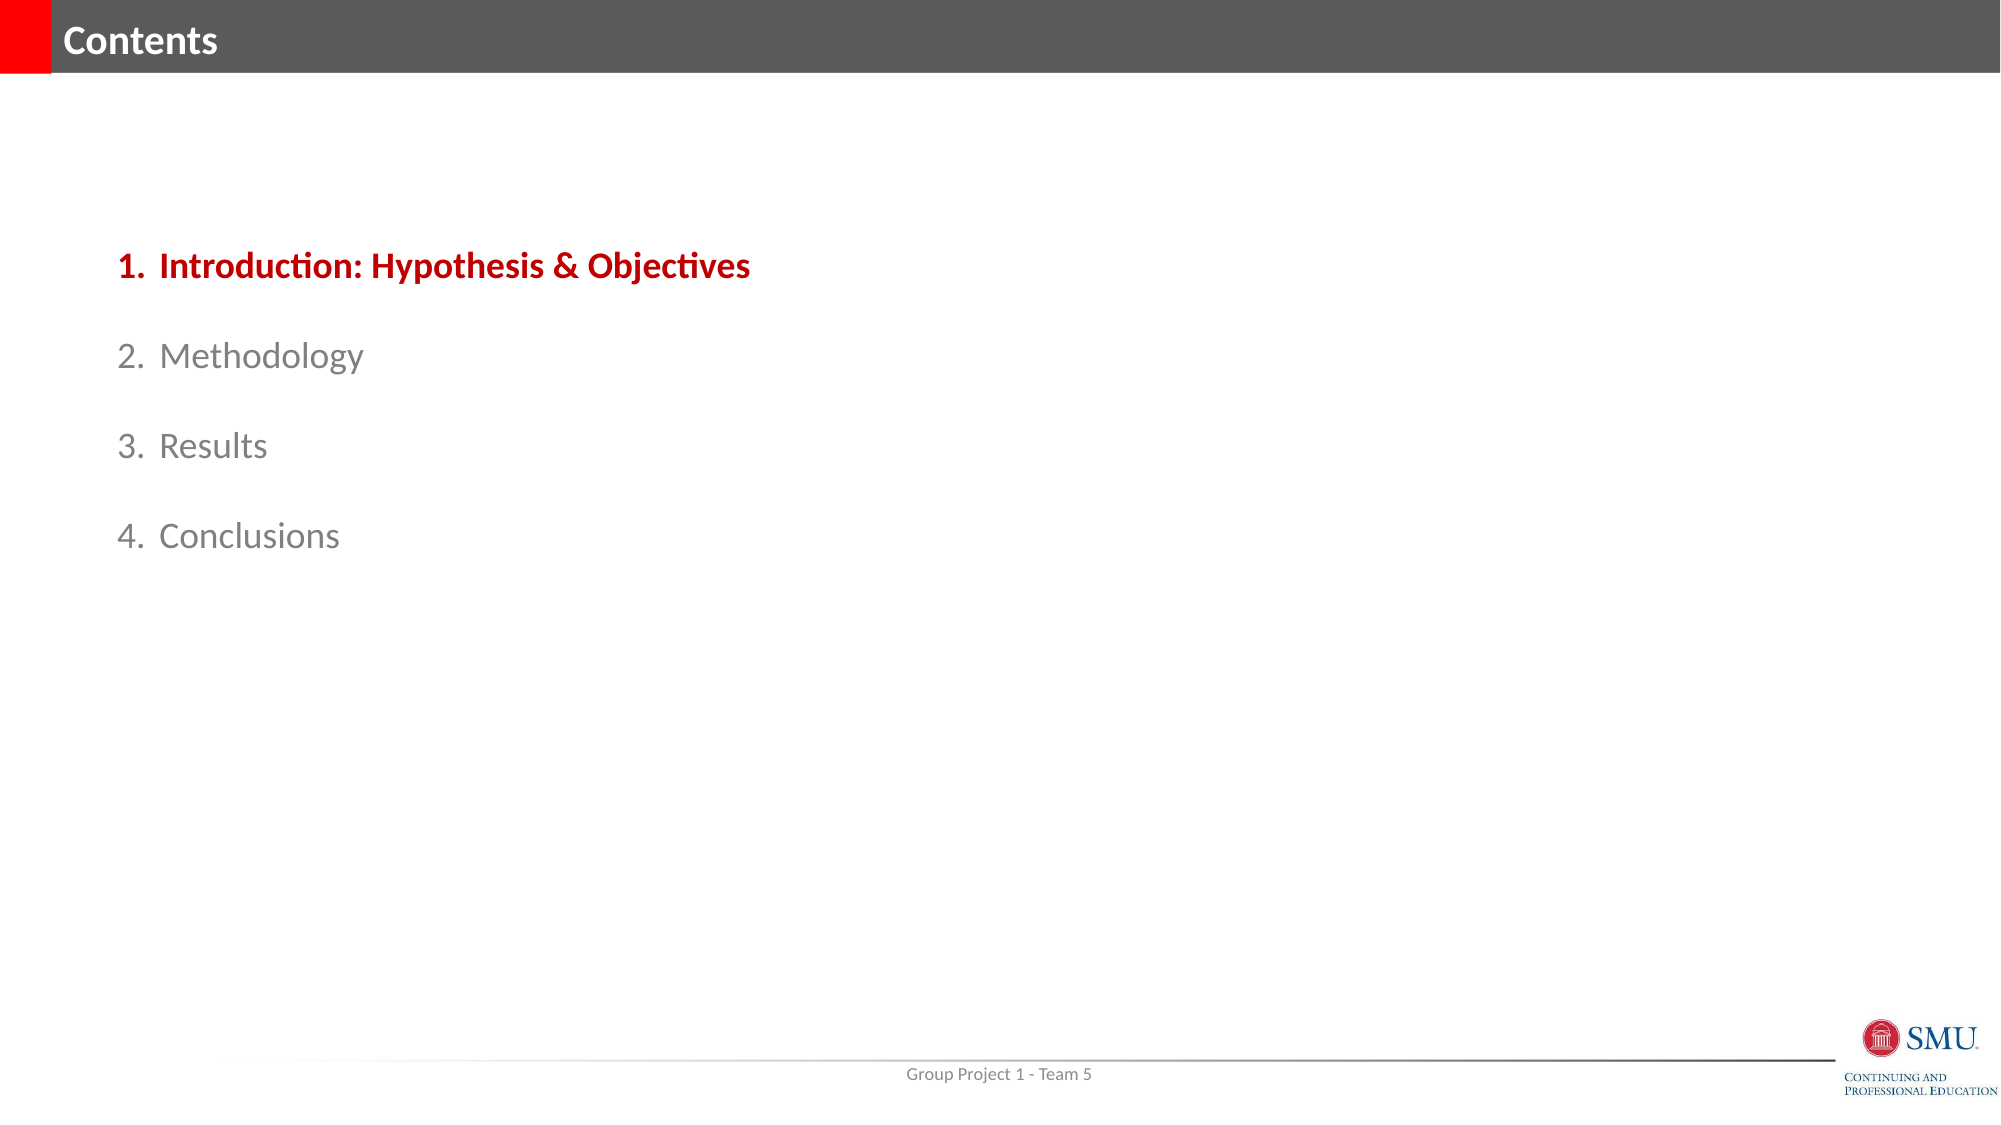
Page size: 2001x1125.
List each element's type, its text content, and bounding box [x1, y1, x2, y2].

text_box [0, 0, 52, 74]
text_box Contents [52, 2, 1516, 74]
footer Group Project 1 - Team 5 [683, 1042, 1317, 1103]
text_box Introduction: Hypothesis & Objectives Methodology Results Conclusions [102, 233, 1494, 653]
picture [0, 0, 2001, 1125]
